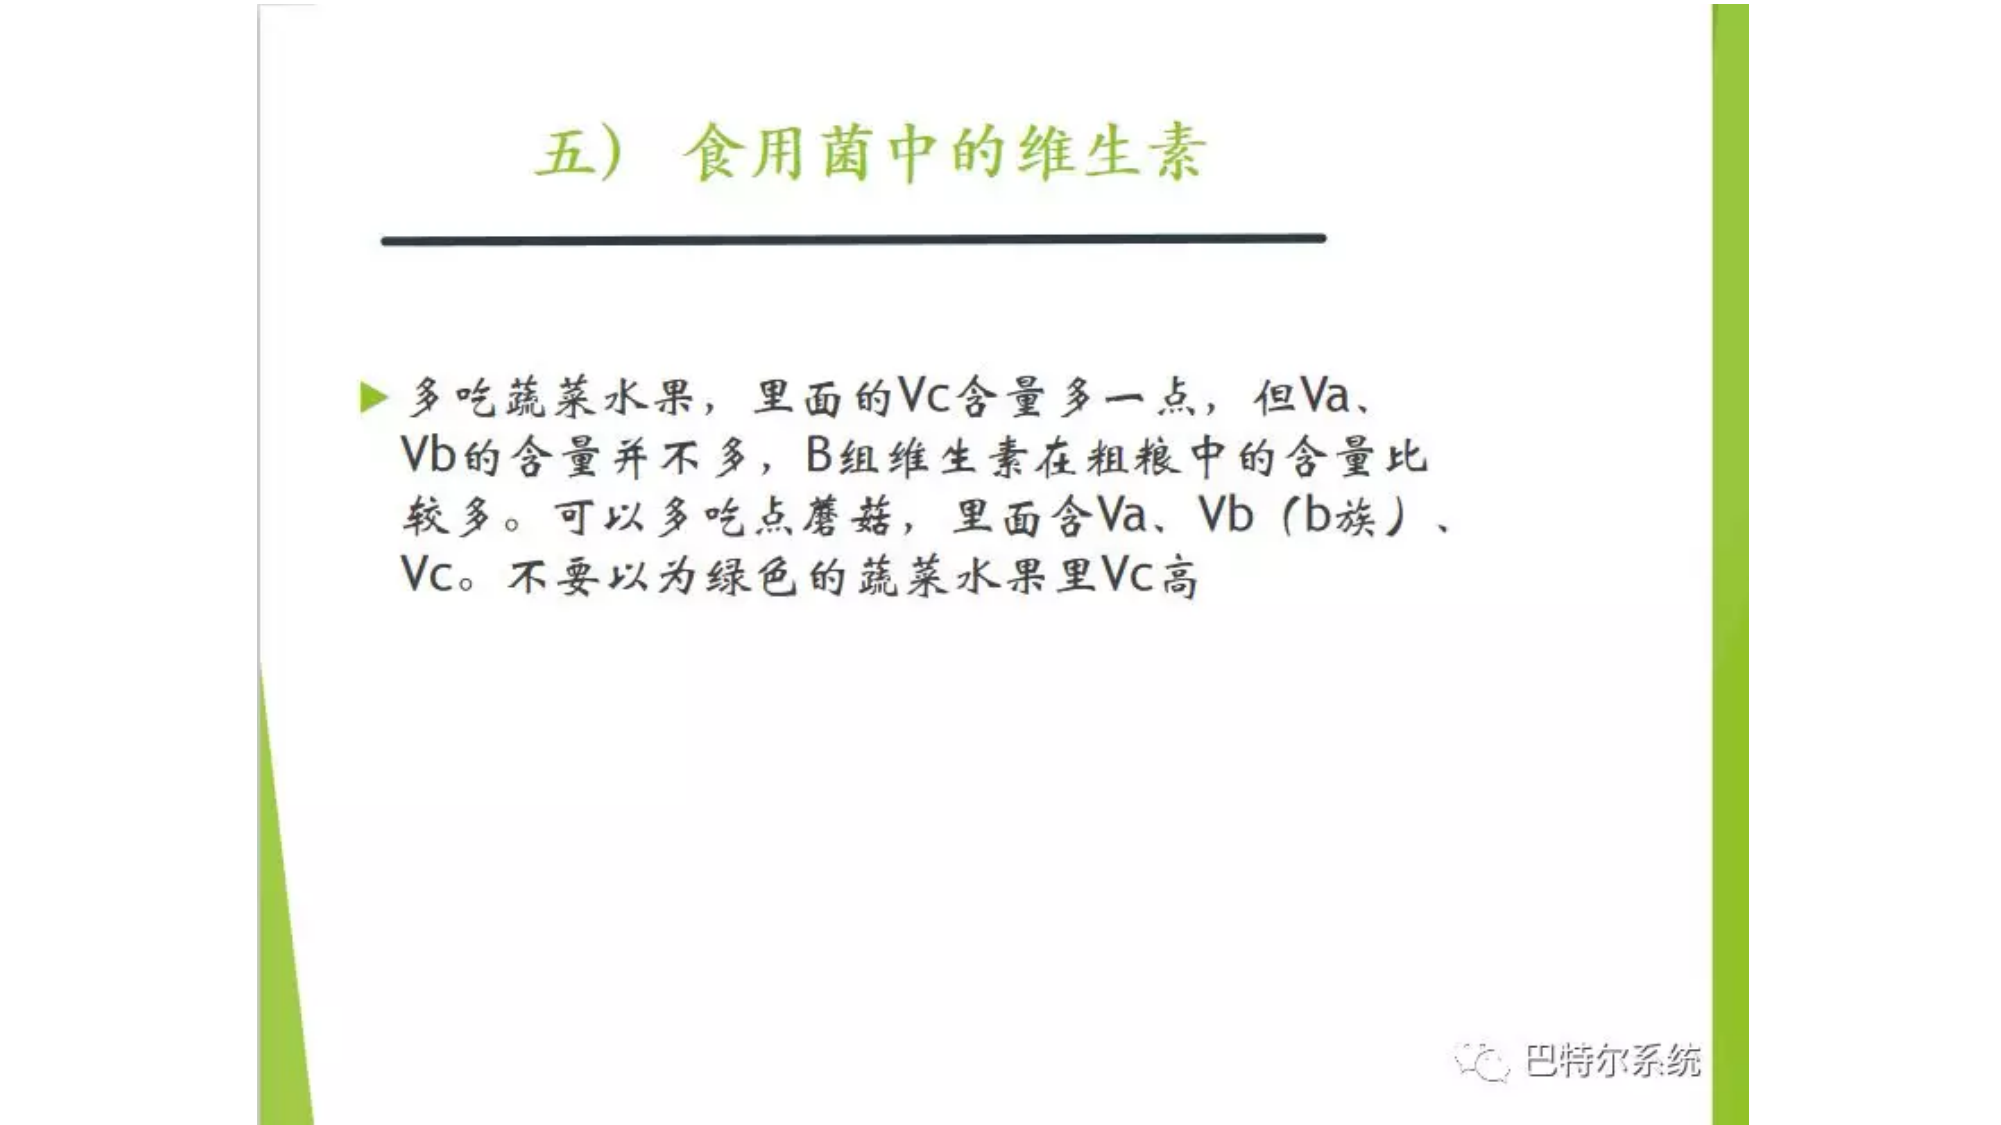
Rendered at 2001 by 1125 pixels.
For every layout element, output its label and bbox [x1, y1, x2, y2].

picture [257, 4, 1749, 1125]
